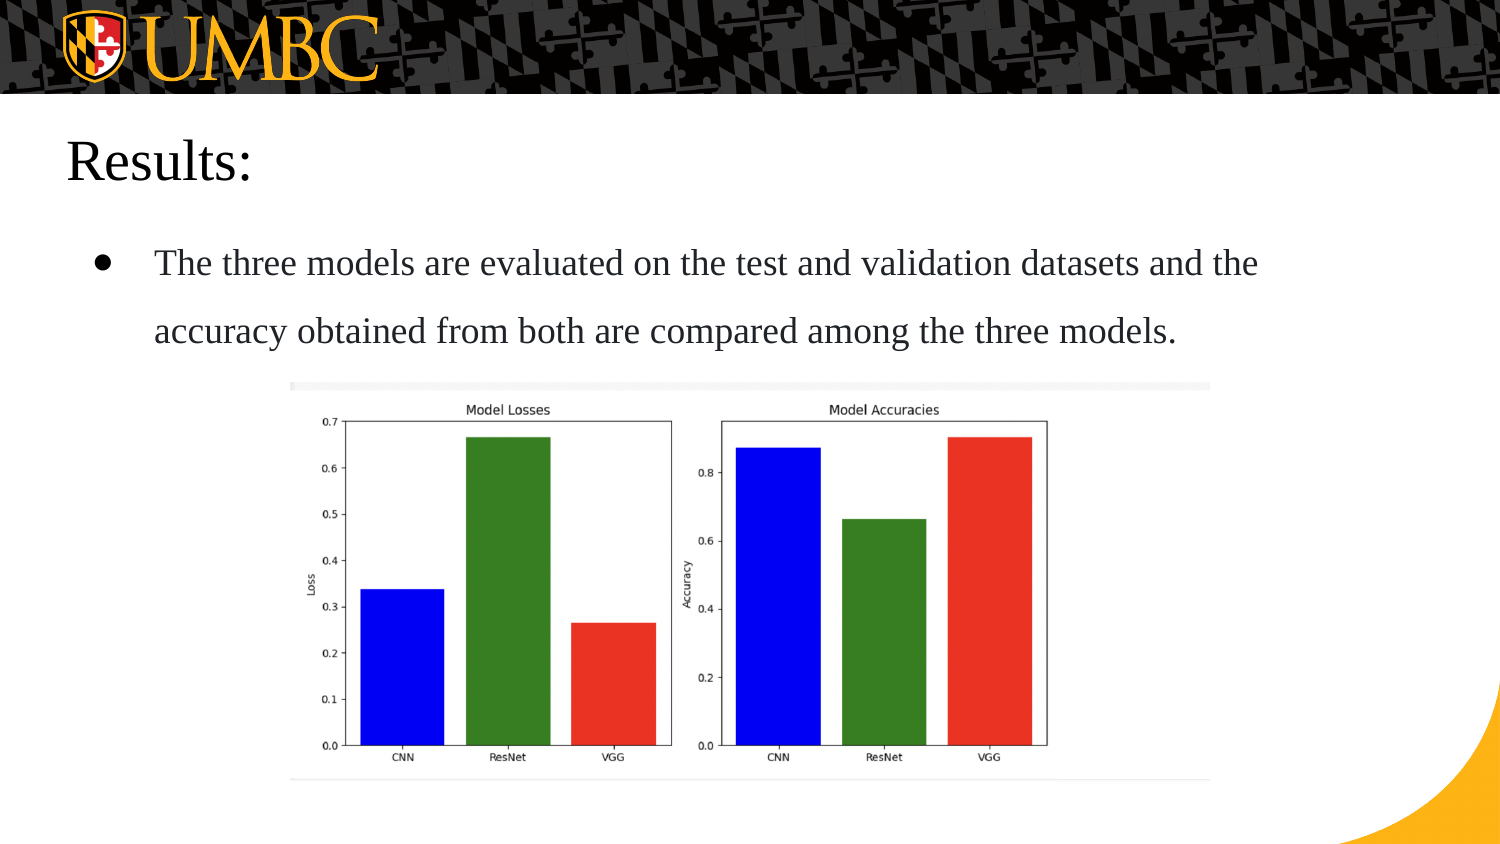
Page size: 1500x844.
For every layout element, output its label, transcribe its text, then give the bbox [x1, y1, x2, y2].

list The three models are evaluated on the test and validation datasets and the accuracy obtained from both are compared among the three models. [64, 200, 1475, 771]
picture [0, 0, 1500, 94]
title Results: [51, 106, 1449, 201]
picture [290, 382, 1210, 844]
picture [1338, 679, 1500, 844]
